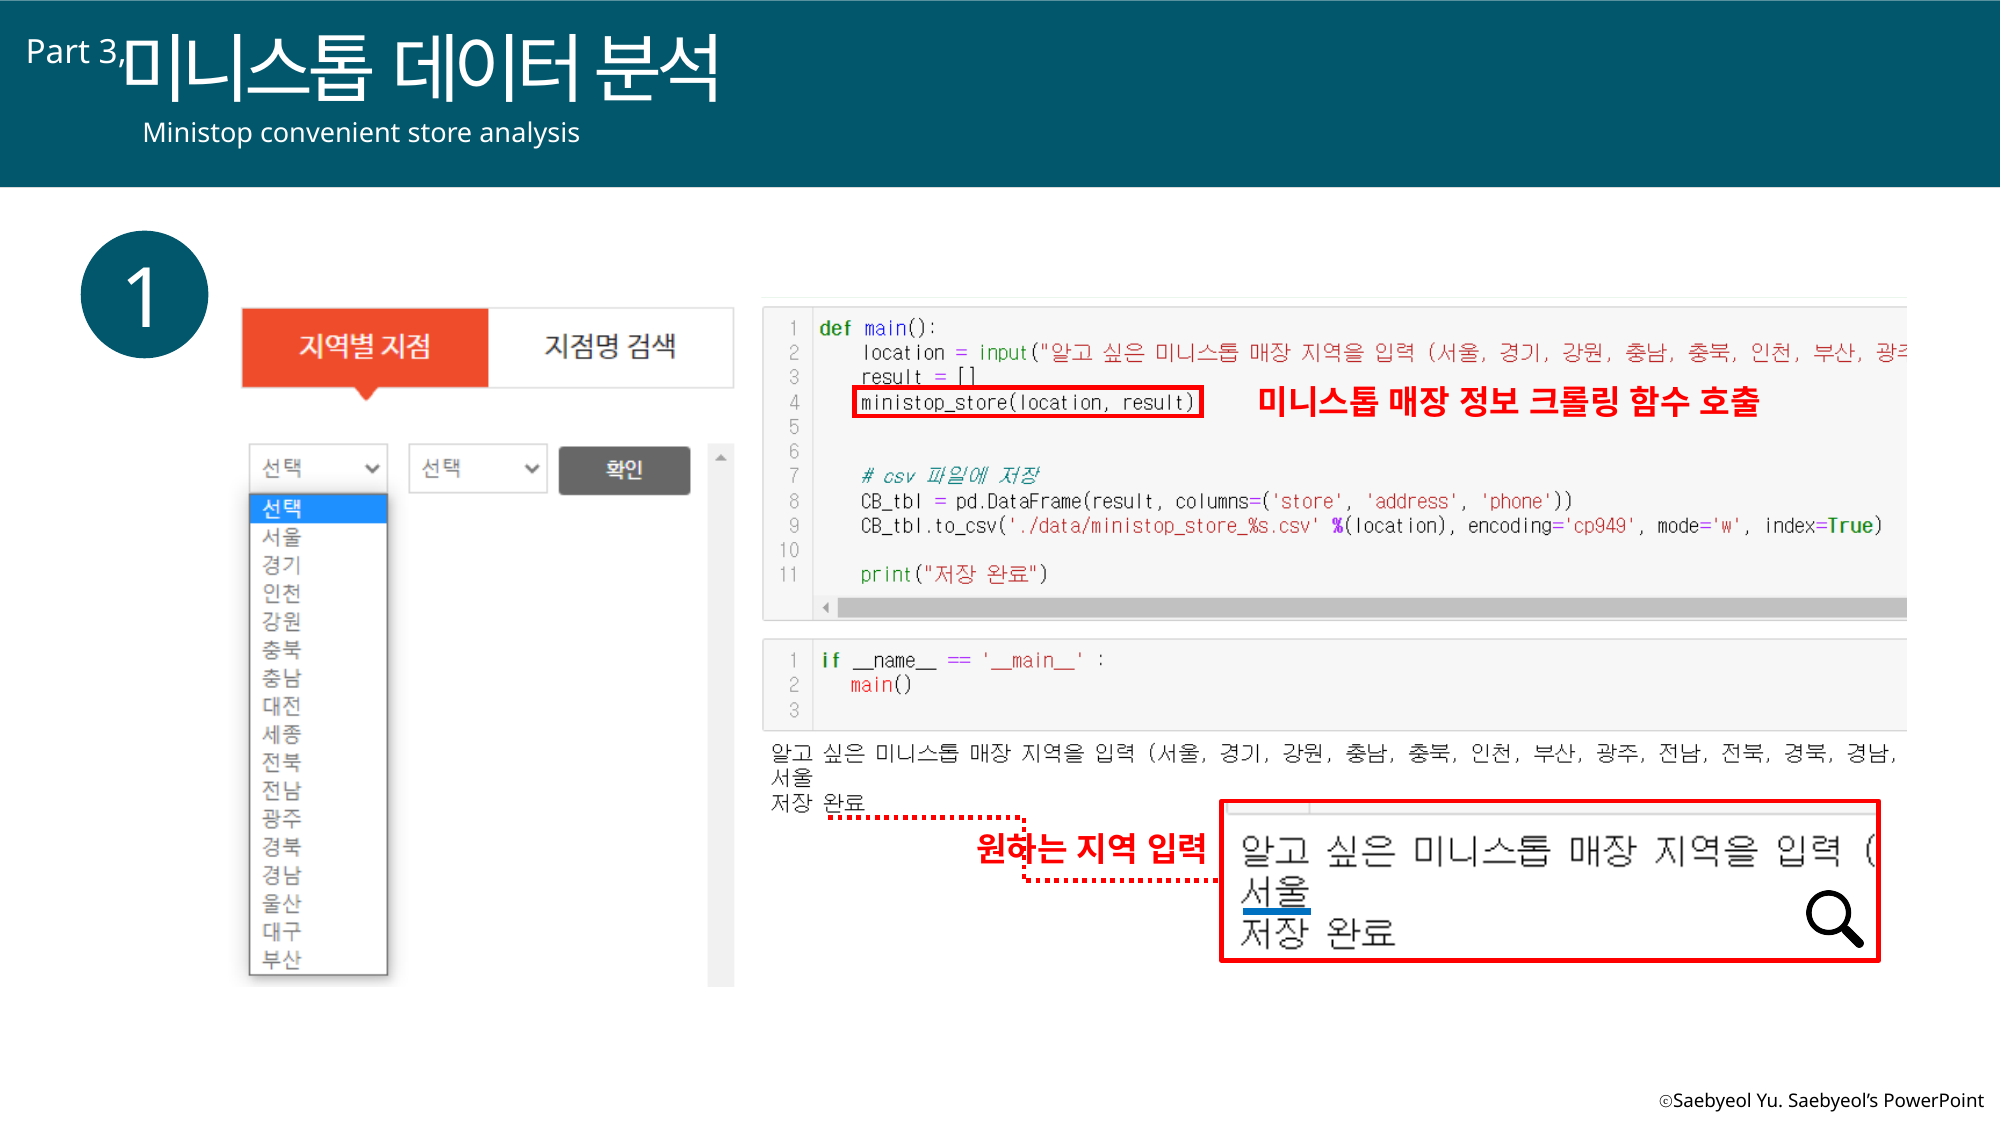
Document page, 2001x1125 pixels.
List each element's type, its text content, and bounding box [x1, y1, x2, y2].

text_box Ministop convenient store analysis [127, 108, 595, 156]
text_box [0, 0, 2000, 187]
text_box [828, 817, 1224, 881]
text_box 미니스톱 데이터 분석 [104, 13, 741, 119]
picture [224, 273, 1907, 987]
text_box Part 3, [10, 22, 151, 78]
text_box 1 [79, 229, 210, 360]
